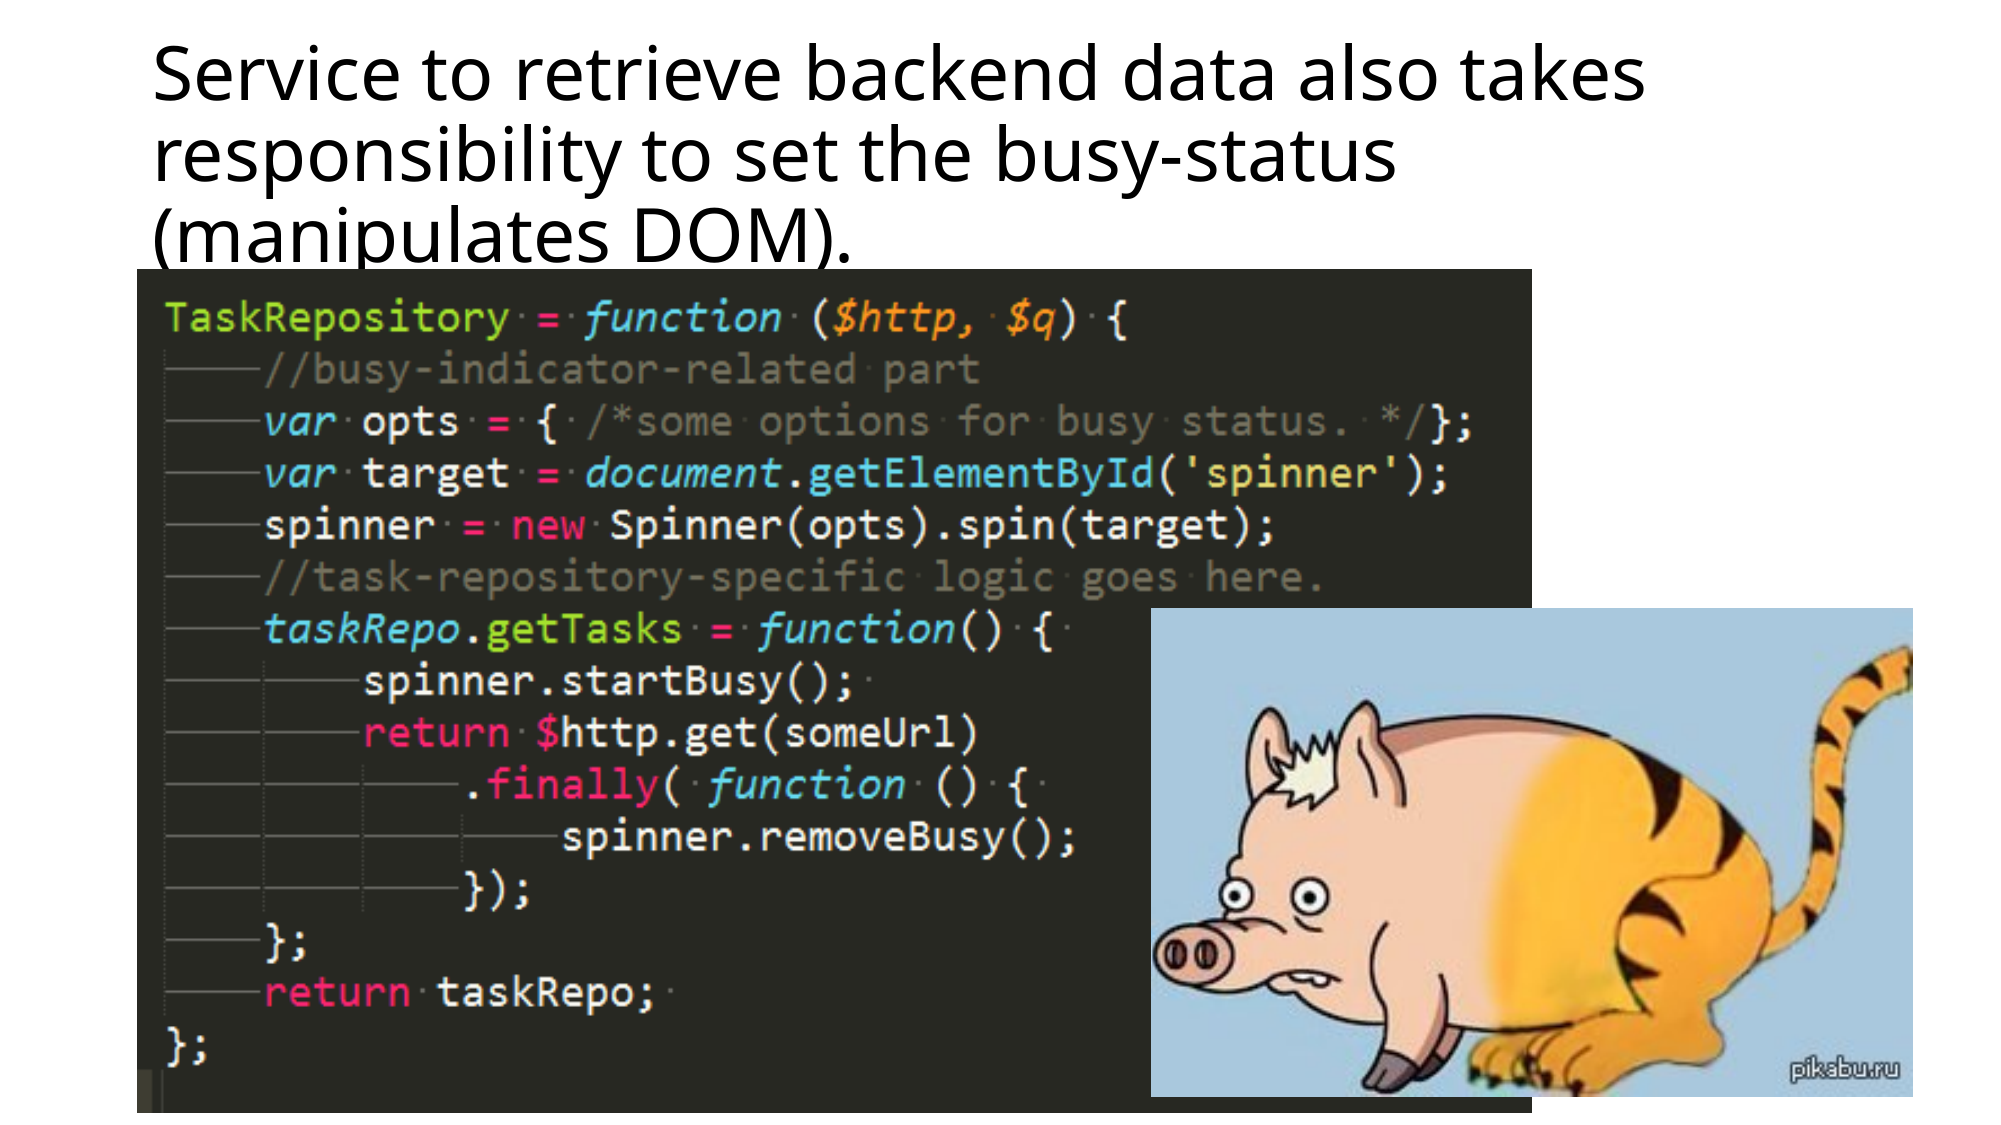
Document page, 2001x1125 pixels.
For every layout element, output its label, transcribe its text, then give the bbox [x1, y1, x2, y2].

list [137, 269, 1532, 1113]
title Service to retrieve backend data also takes responsibility to set the busy-status (manipulates DOM). [137, 30, 1863, 285]
picture [1151, 608, 1913, 1097]
